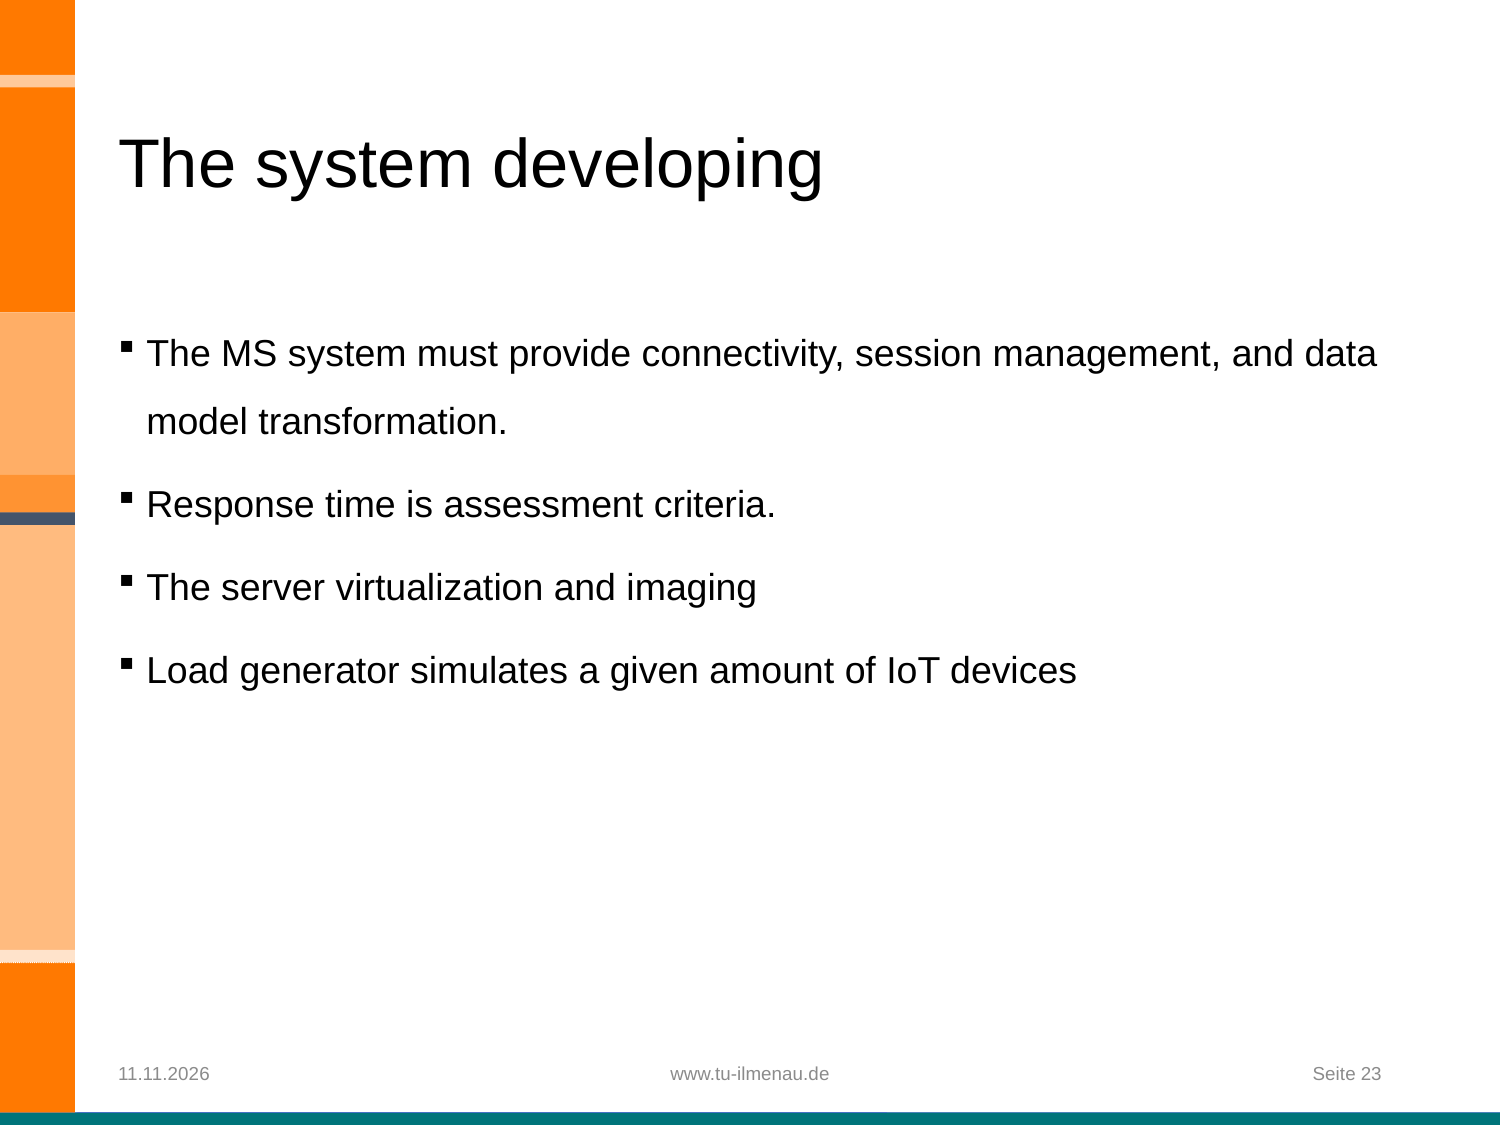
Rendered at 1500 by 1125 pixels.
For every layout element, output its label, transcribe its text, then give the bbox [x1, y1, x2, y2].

footer www.tu-ilmenau.de [496, 1042, 1004, 1103]
title The system developing [103, 56, 1397, 274]
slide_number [103, 1042, 441, 1103]
slide_number Seite 23 [1059, 1042, 1397, 1103]
list The MS system must provide connectivity, session management, and data model transformation. Response time is assessment criteria. The server virtualization and imaging Load generator simulates a given amount of IoT devices [103, 299, 1397, 1014]
